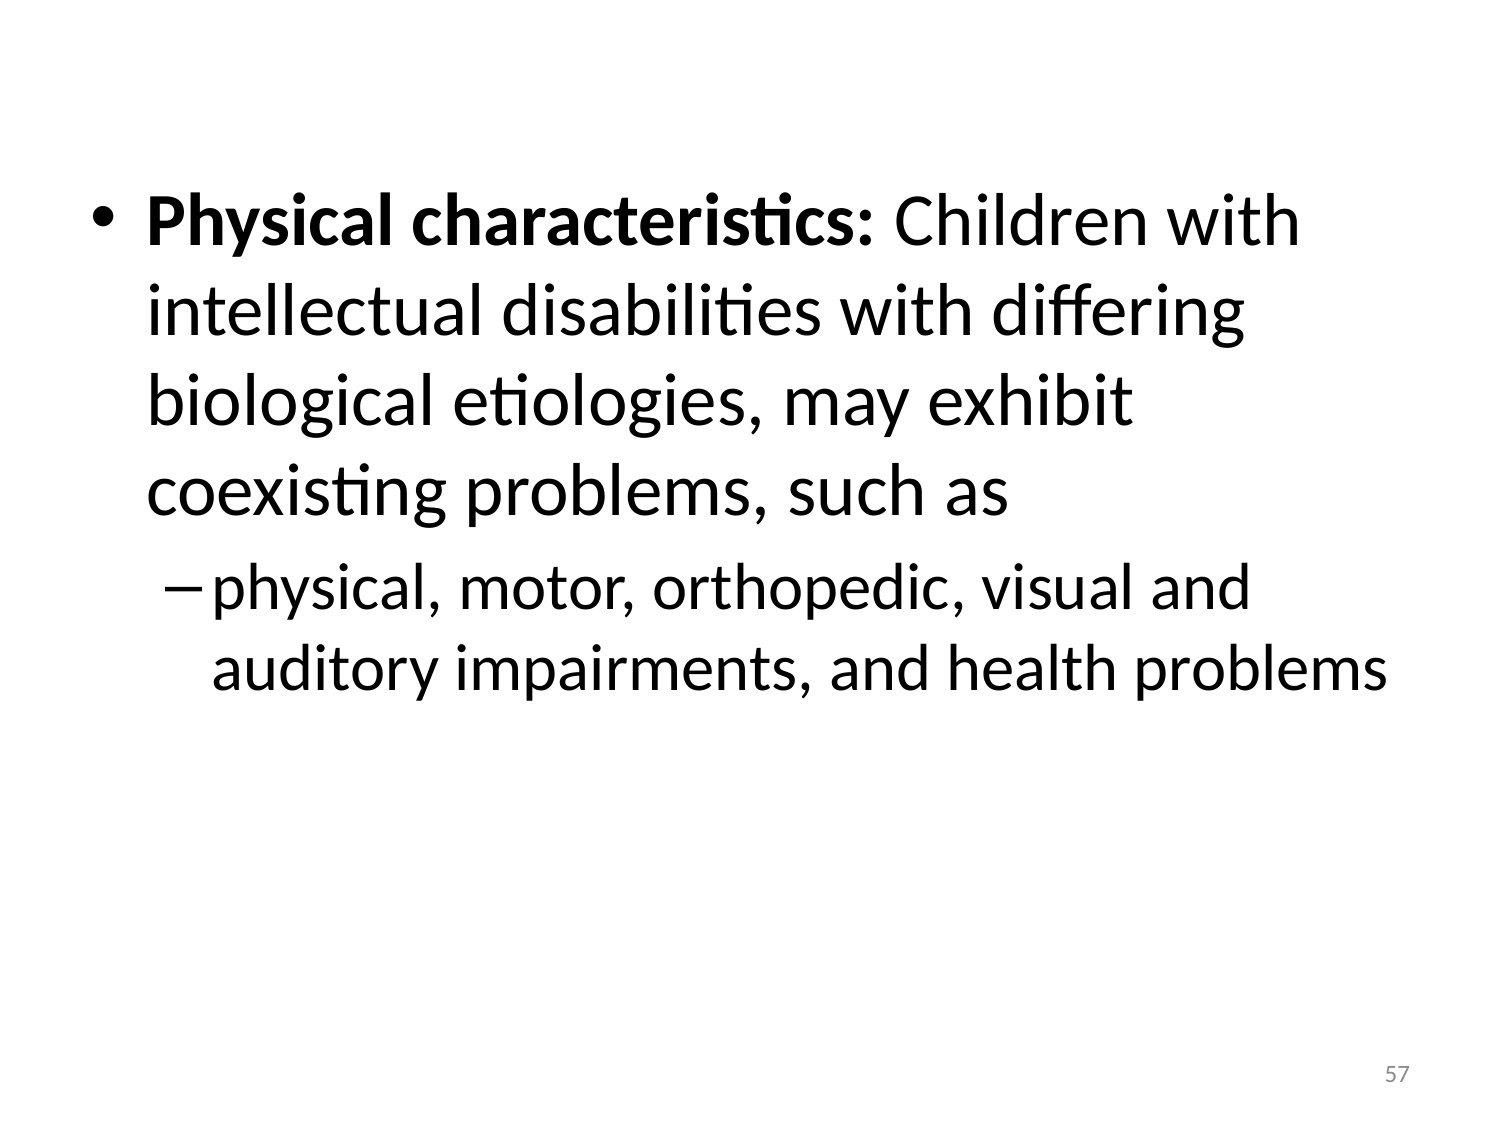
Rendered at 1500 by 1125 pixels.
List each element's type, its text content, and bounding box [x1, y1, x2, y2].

slide_number 57 [1074, 1042, 1425, 1103]
list Physical characteristics: Children with intellectual disabilities with differing biological etiologies, may exhibit coexisting problems, such as physical, motor, orthopedic, visual and auditory impairments, and health problems [75, 162, 1425, 1005]
